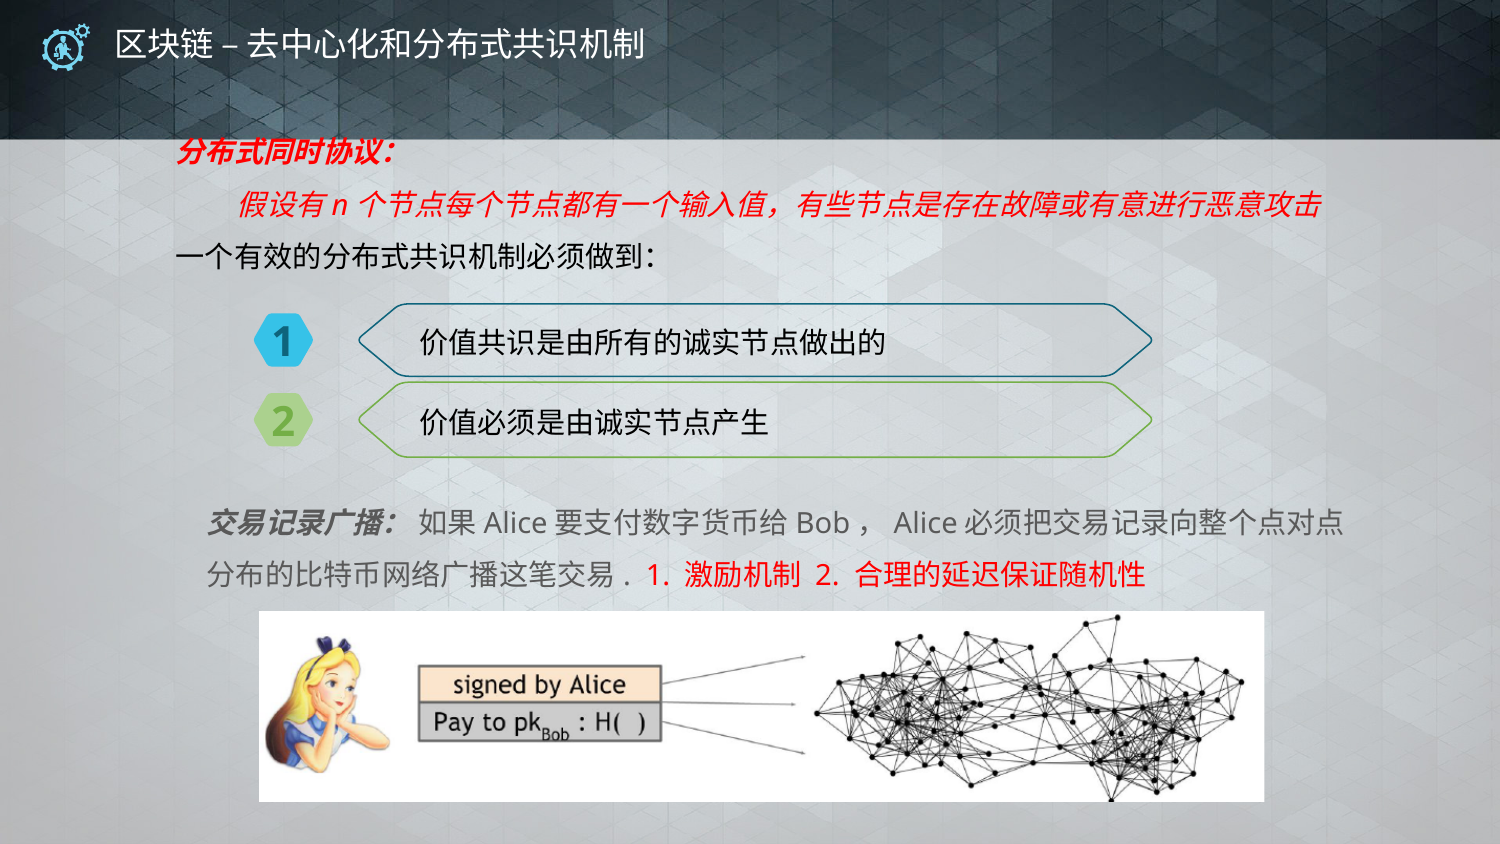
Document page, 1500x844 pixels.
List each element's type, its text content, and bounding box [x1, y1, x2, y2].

title 区块链 – 去中心化和分布式共识机制 [99, 20, 1152, 66]
text_box 价值共识是由所有的诚实节点做出的 [419, 324, 1133, 360]
picture [0, 0, 1500, 844]
text_box [41, 23, 91, 72]
text_box 价值必须是由诚实节点产生 [419, 404, 1119, 440]
text_box 交易记录广播： 如果Alice要支付数字货币给Bob，Alice必须把交易记录向整个点对点分布的比特币网络广播这笔交易. 1. 激励机制 2. 合理的延迟保证随机性 [206, 486, 1365, 592]
text_box [357, 301, 1154, 379]
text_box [253, 392, 314, 447]
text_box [253, 313, 314, 367]
text_box 分布式同时协议： 假设有n个节点每个节点都有一个输入值，有些节点是存在故障或有意进行恶意攻击 一个有效的分布式共识机制必须做到： [175, 116, 1348, 274]
text_box [357, 380, 1154, 460]
